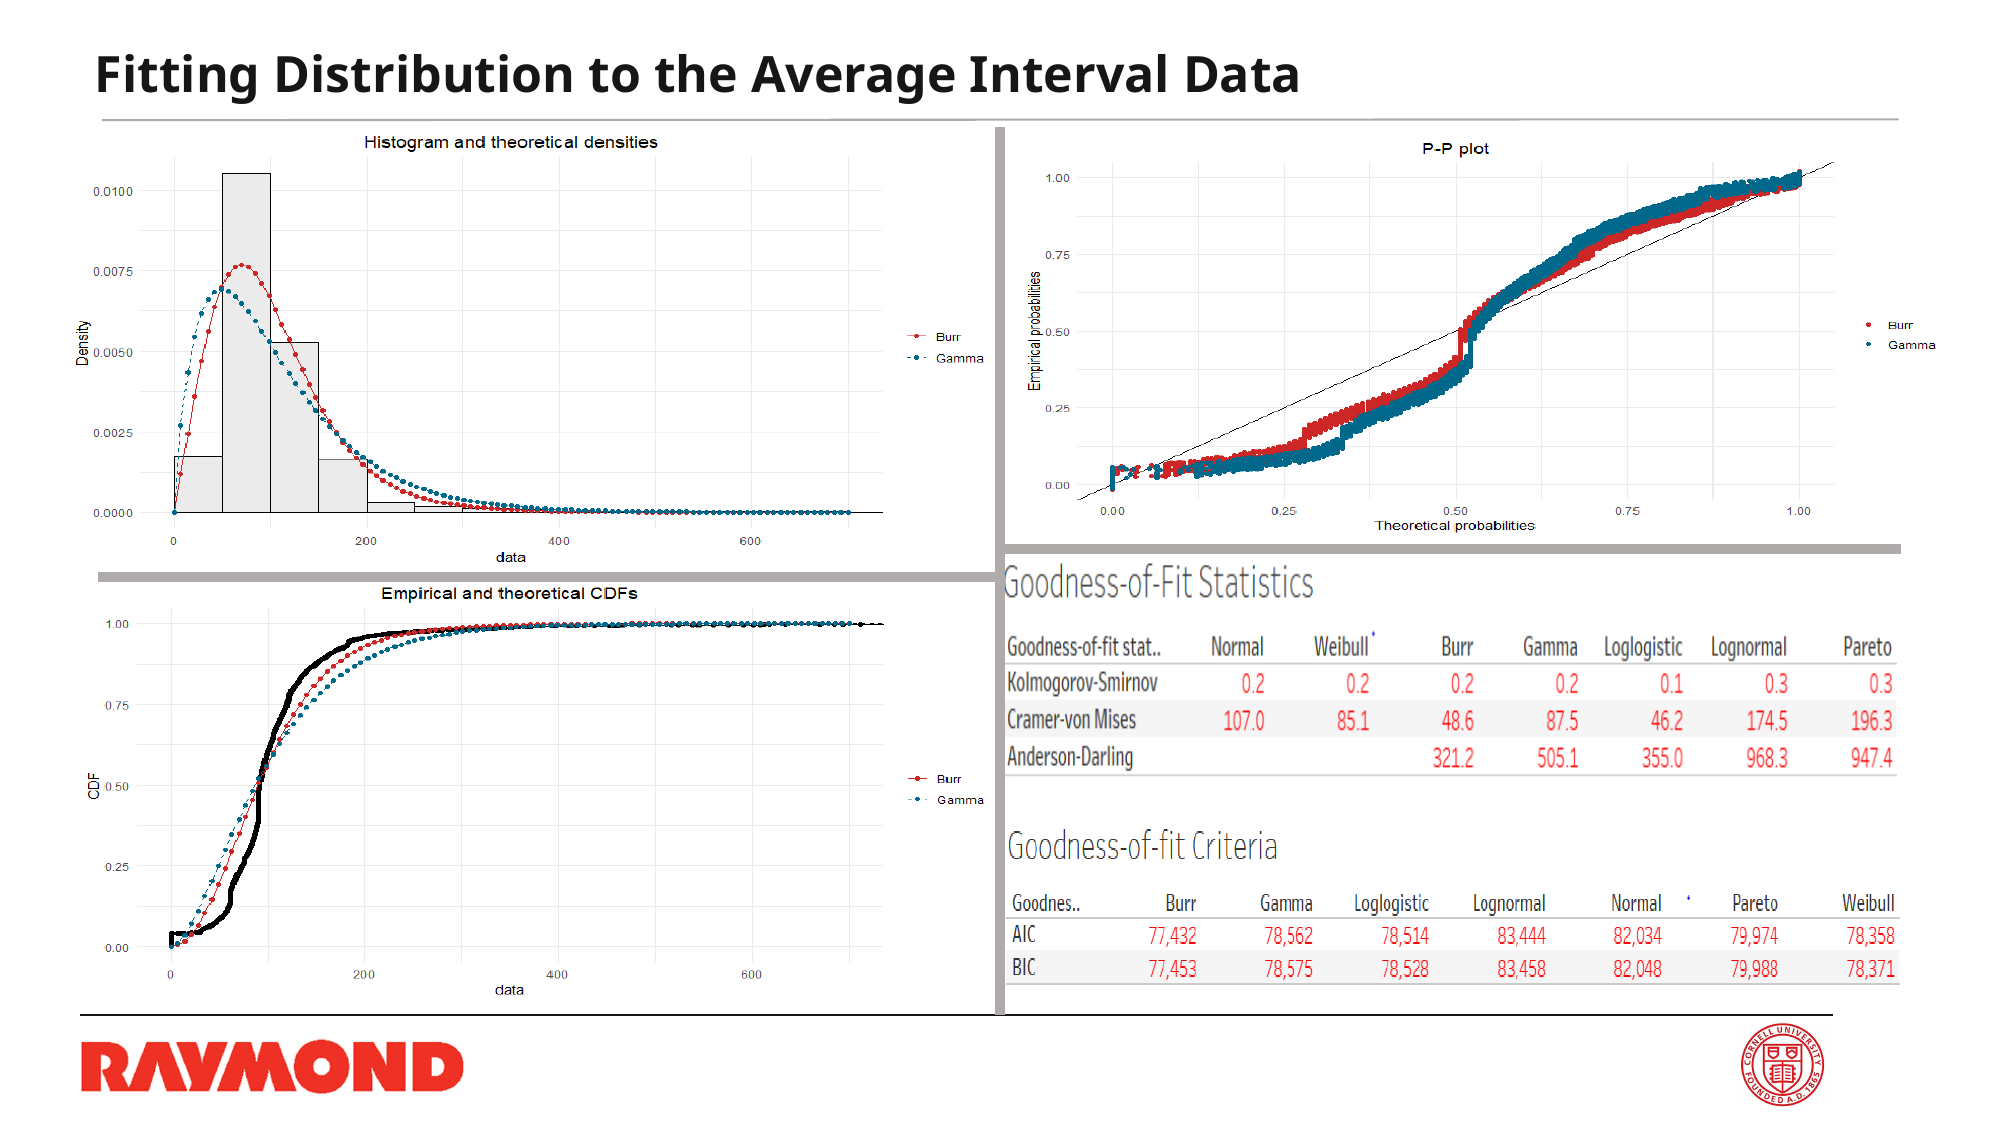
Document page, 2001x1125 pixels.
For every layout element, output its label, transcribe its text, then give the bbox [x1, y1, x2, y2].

picture [1019, 135, 1952, 538]
picture [79, 579, 999, 1003]
picture [1003, 819, 1901, 990]
picture [1000, 550, 1901, 780]
picture [67, 127, 999, 571]
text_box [67, 1014, 1834, 1108]
title Fitting Distribution to the Average Interval Data [79, 18, 1580, 136]
